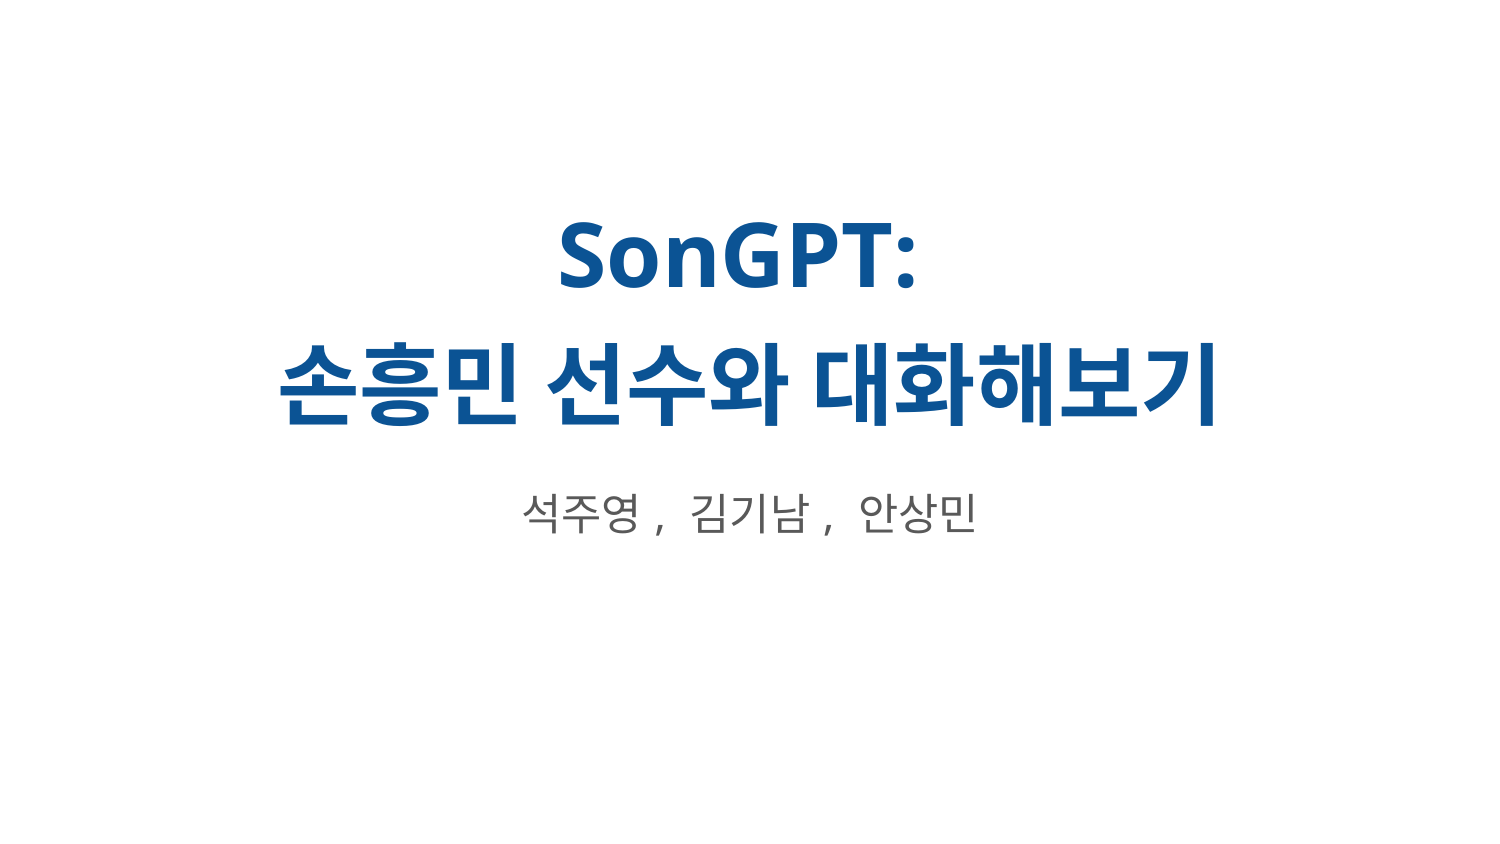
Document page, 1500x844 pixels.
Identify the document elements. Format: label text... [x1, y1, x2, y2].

title SonGPT: 손흥민 선수와 대화해보기 [51, 122, 1449, 459]
subtitle 석주영, 김기남, 안상민 [51, 464, 1449, 595]
